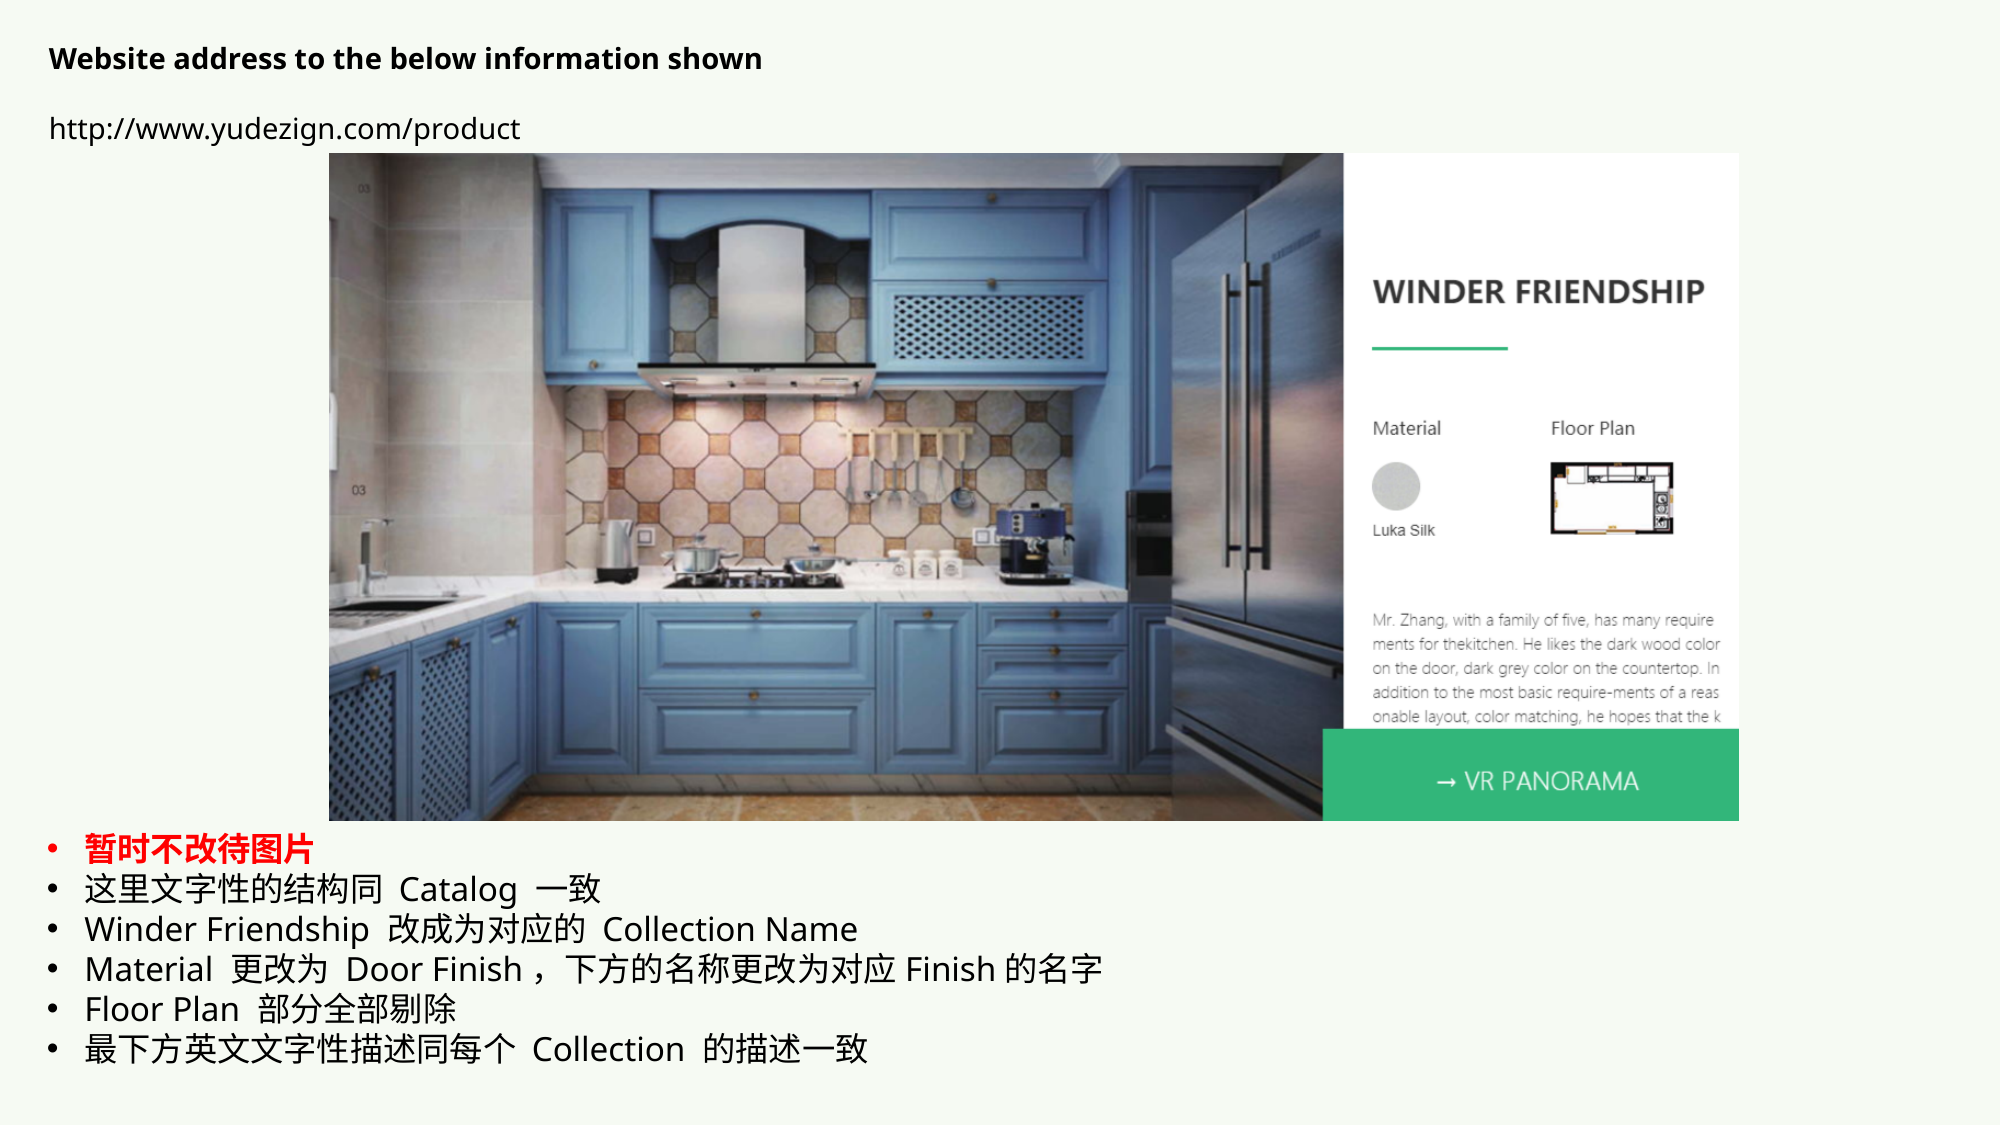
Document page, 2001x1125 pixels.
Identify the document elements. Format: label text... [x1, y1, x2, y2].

text_box Website address to the below information shown http://www.yudezign.com/product [34, 32, 884, 153]
picture [329, 153, 1739, 821]
text_box 暂时不改待图片 这里文字性的结构同 Catalog 一致 Winder Friendship 改成为对应的 Collection Name Material 更改为 Door Finish，下方的名称更改为对应Finish的名字 Floor Plan 部分全部剔除 最下方英文文字性描述同每个 Collection 的描述一致 [32, 820, 1968, 1075]
